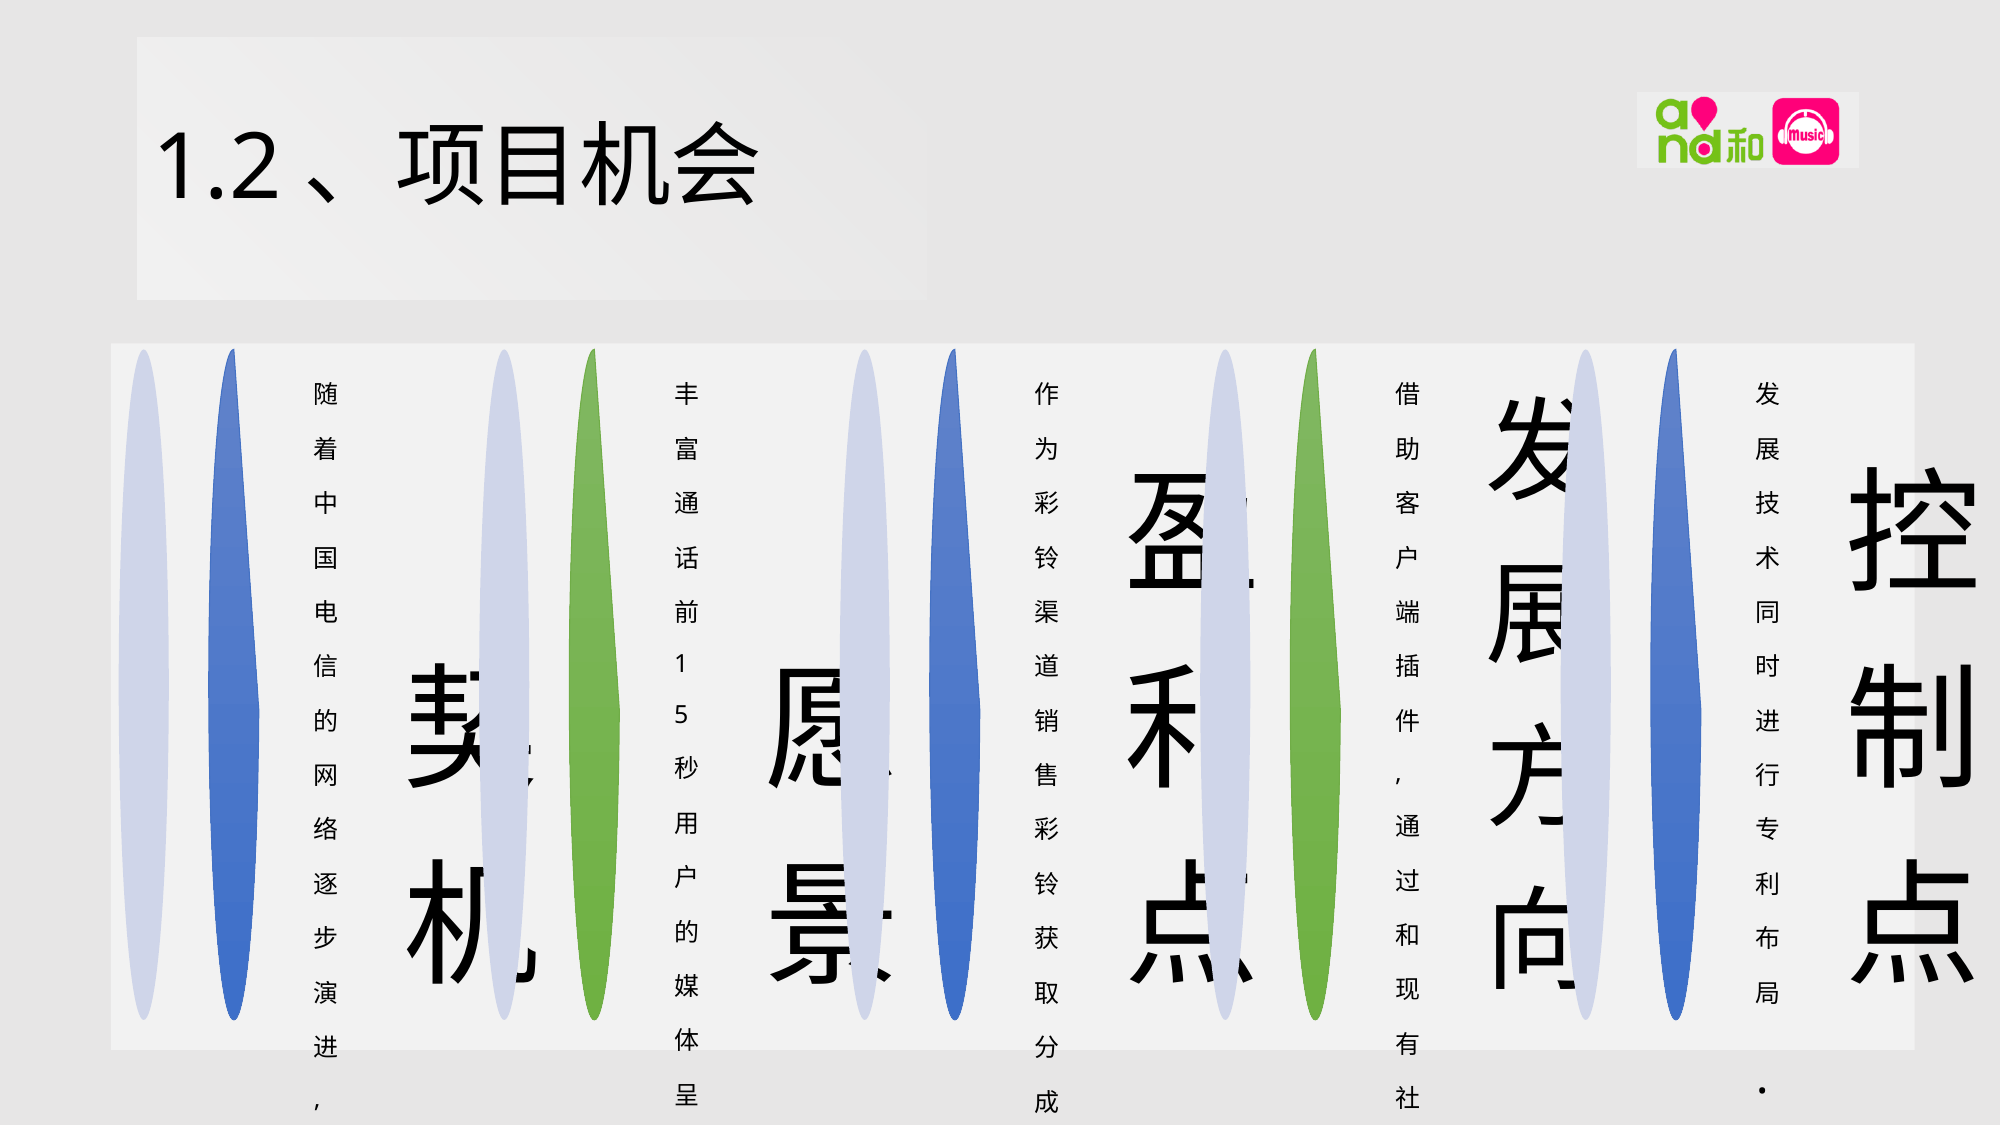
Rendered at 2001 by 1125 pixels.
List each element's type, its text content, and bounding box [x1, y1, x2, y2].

title 1.2、项目机会 [137, 59, 1863, 278]
list [110, 343, 1915, 1051]
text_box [118, 349, 1882, 1020]
